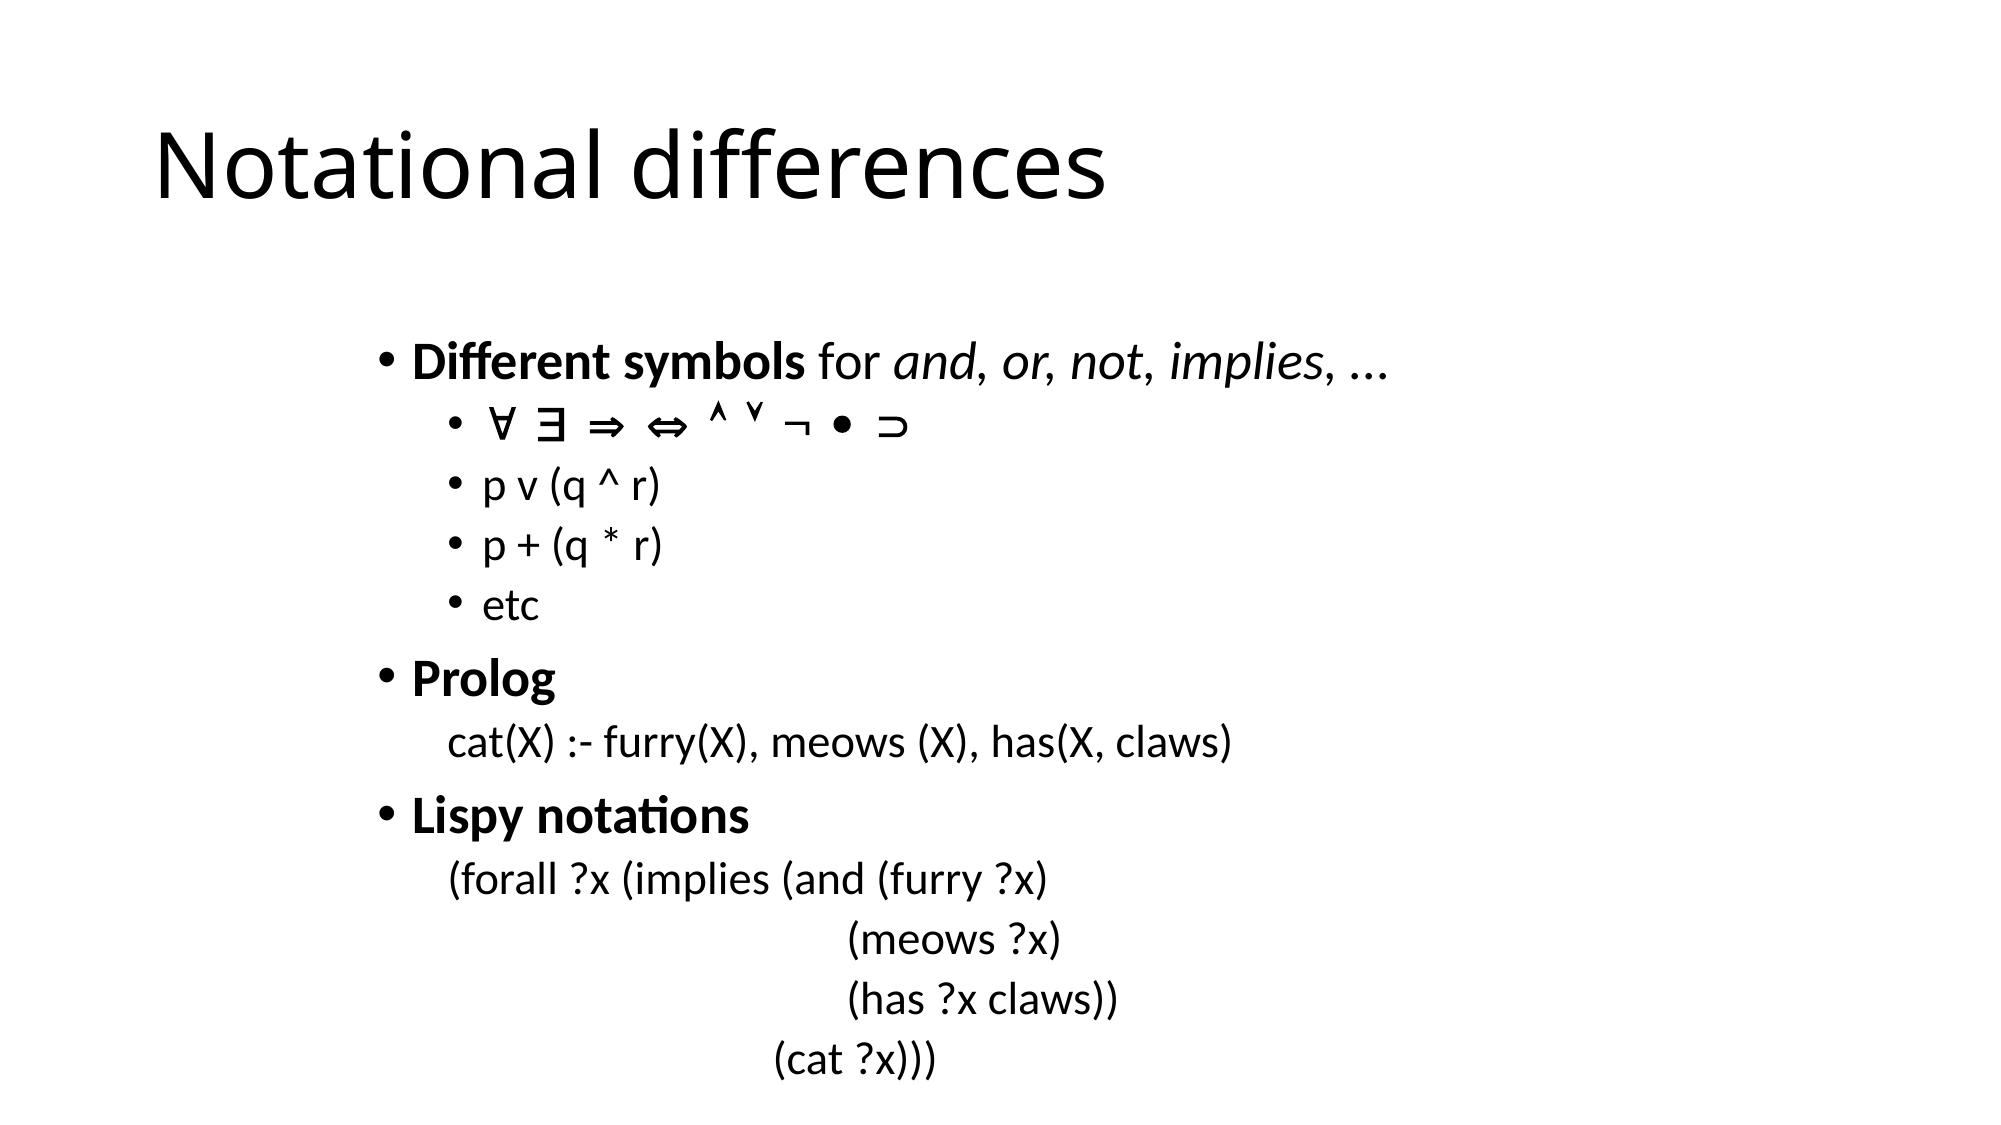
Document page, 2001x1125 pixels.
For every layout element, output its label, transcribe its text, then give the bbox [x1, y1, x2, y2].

list Different symbols for and, or, not, implies, ...          p v (q ^ r) p + (q * r) etc Prolog cat(X) :- furry(X), meows (X), has(X, claws) Lispy notations (forall ?x (implies (and (furry ?x) (meows ?x) (has ?x claws)) (cat ?x))) [362, 324, 1638, 1100]
title Notational differences [137, 59, 1863, 278]
